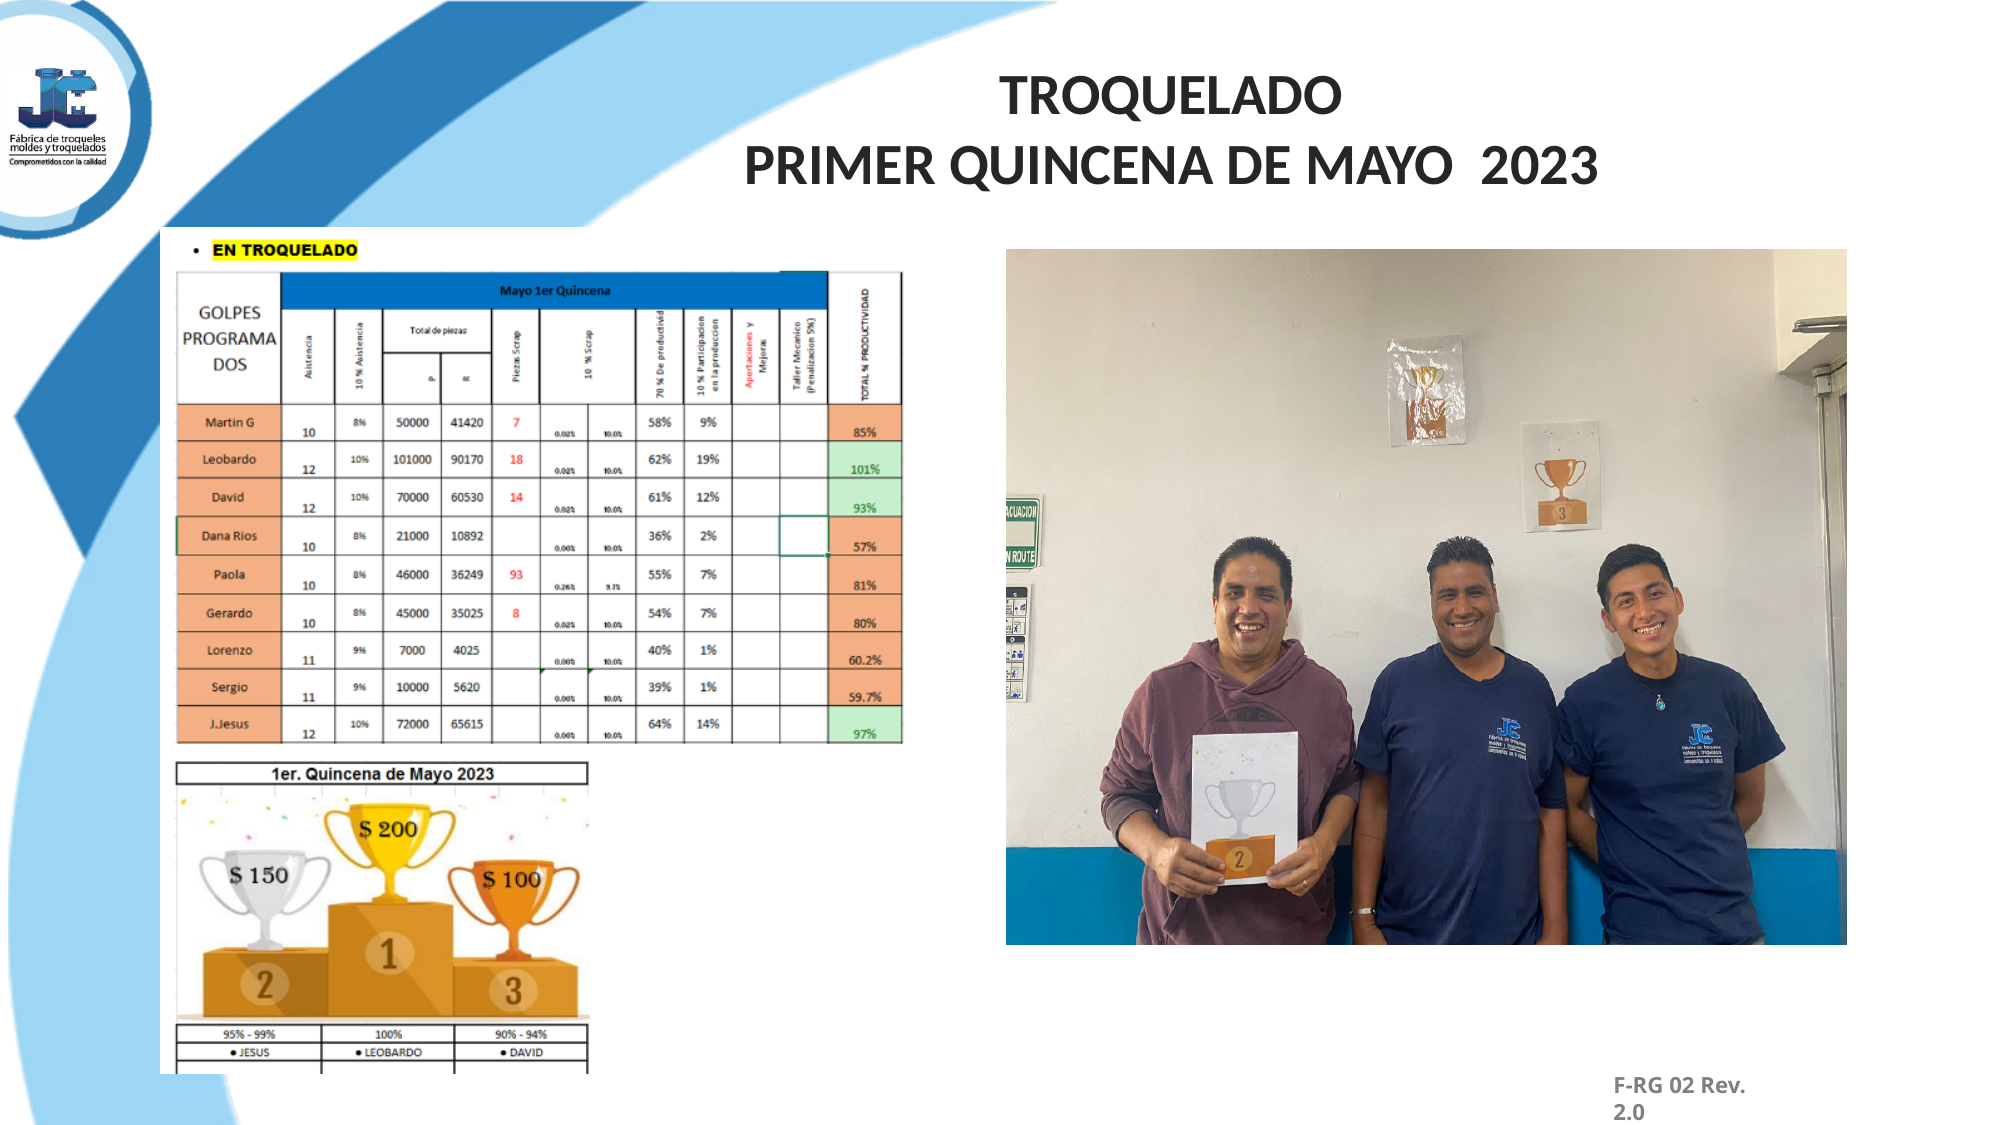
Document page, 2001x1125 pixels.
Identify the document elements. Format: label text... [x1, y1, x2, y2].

text_box TROQUELADO PRIMER QUINCENA DE MAYO 2023 [637, 48, 1706, 204]
picture [0, 0, 1880, 1123]
